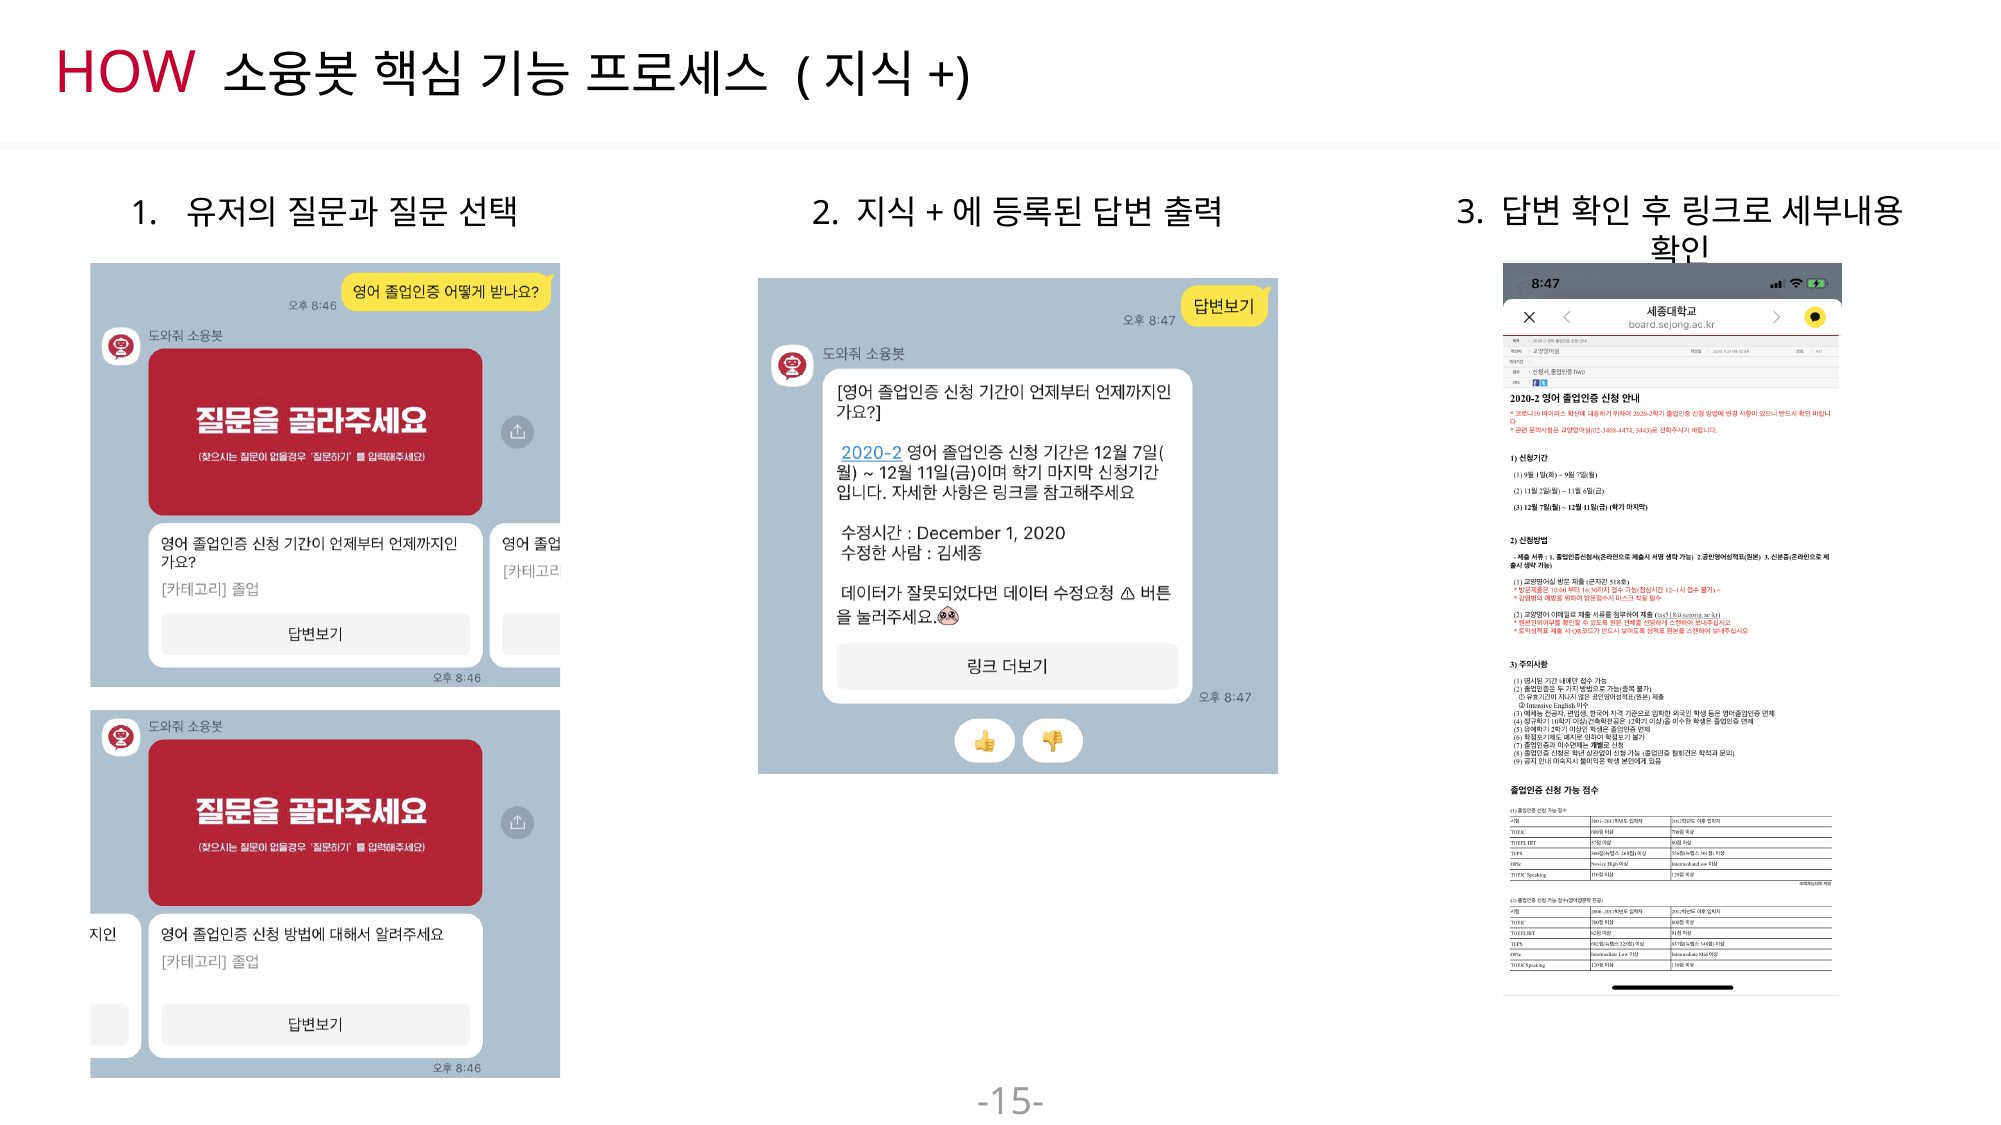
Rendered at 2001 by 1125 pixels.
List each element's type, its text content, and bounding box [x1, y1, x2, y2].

picture [90, 710, 561, 1078]
text_box HOW 소융봇 핵심 기능 프로세스 (지식+) [39, 31, 1352, 116]
text_box 3. 답변 확인 후 링크로 세부내용 확인 [1408, 182, 1953, 277]
text_box 2. 지식+에 등록된 답변 출력 [757, 184, 1279, 239]
text_box -15- [962, 1069, 1059, 1125]
text_box 유저의 질문과 질문 선택 [90, 184, 561, 239]
picture [90, 263, 561, 687]
picture [1503, 263, 1842, 996]
picture [757, 278, 1279, 774]
